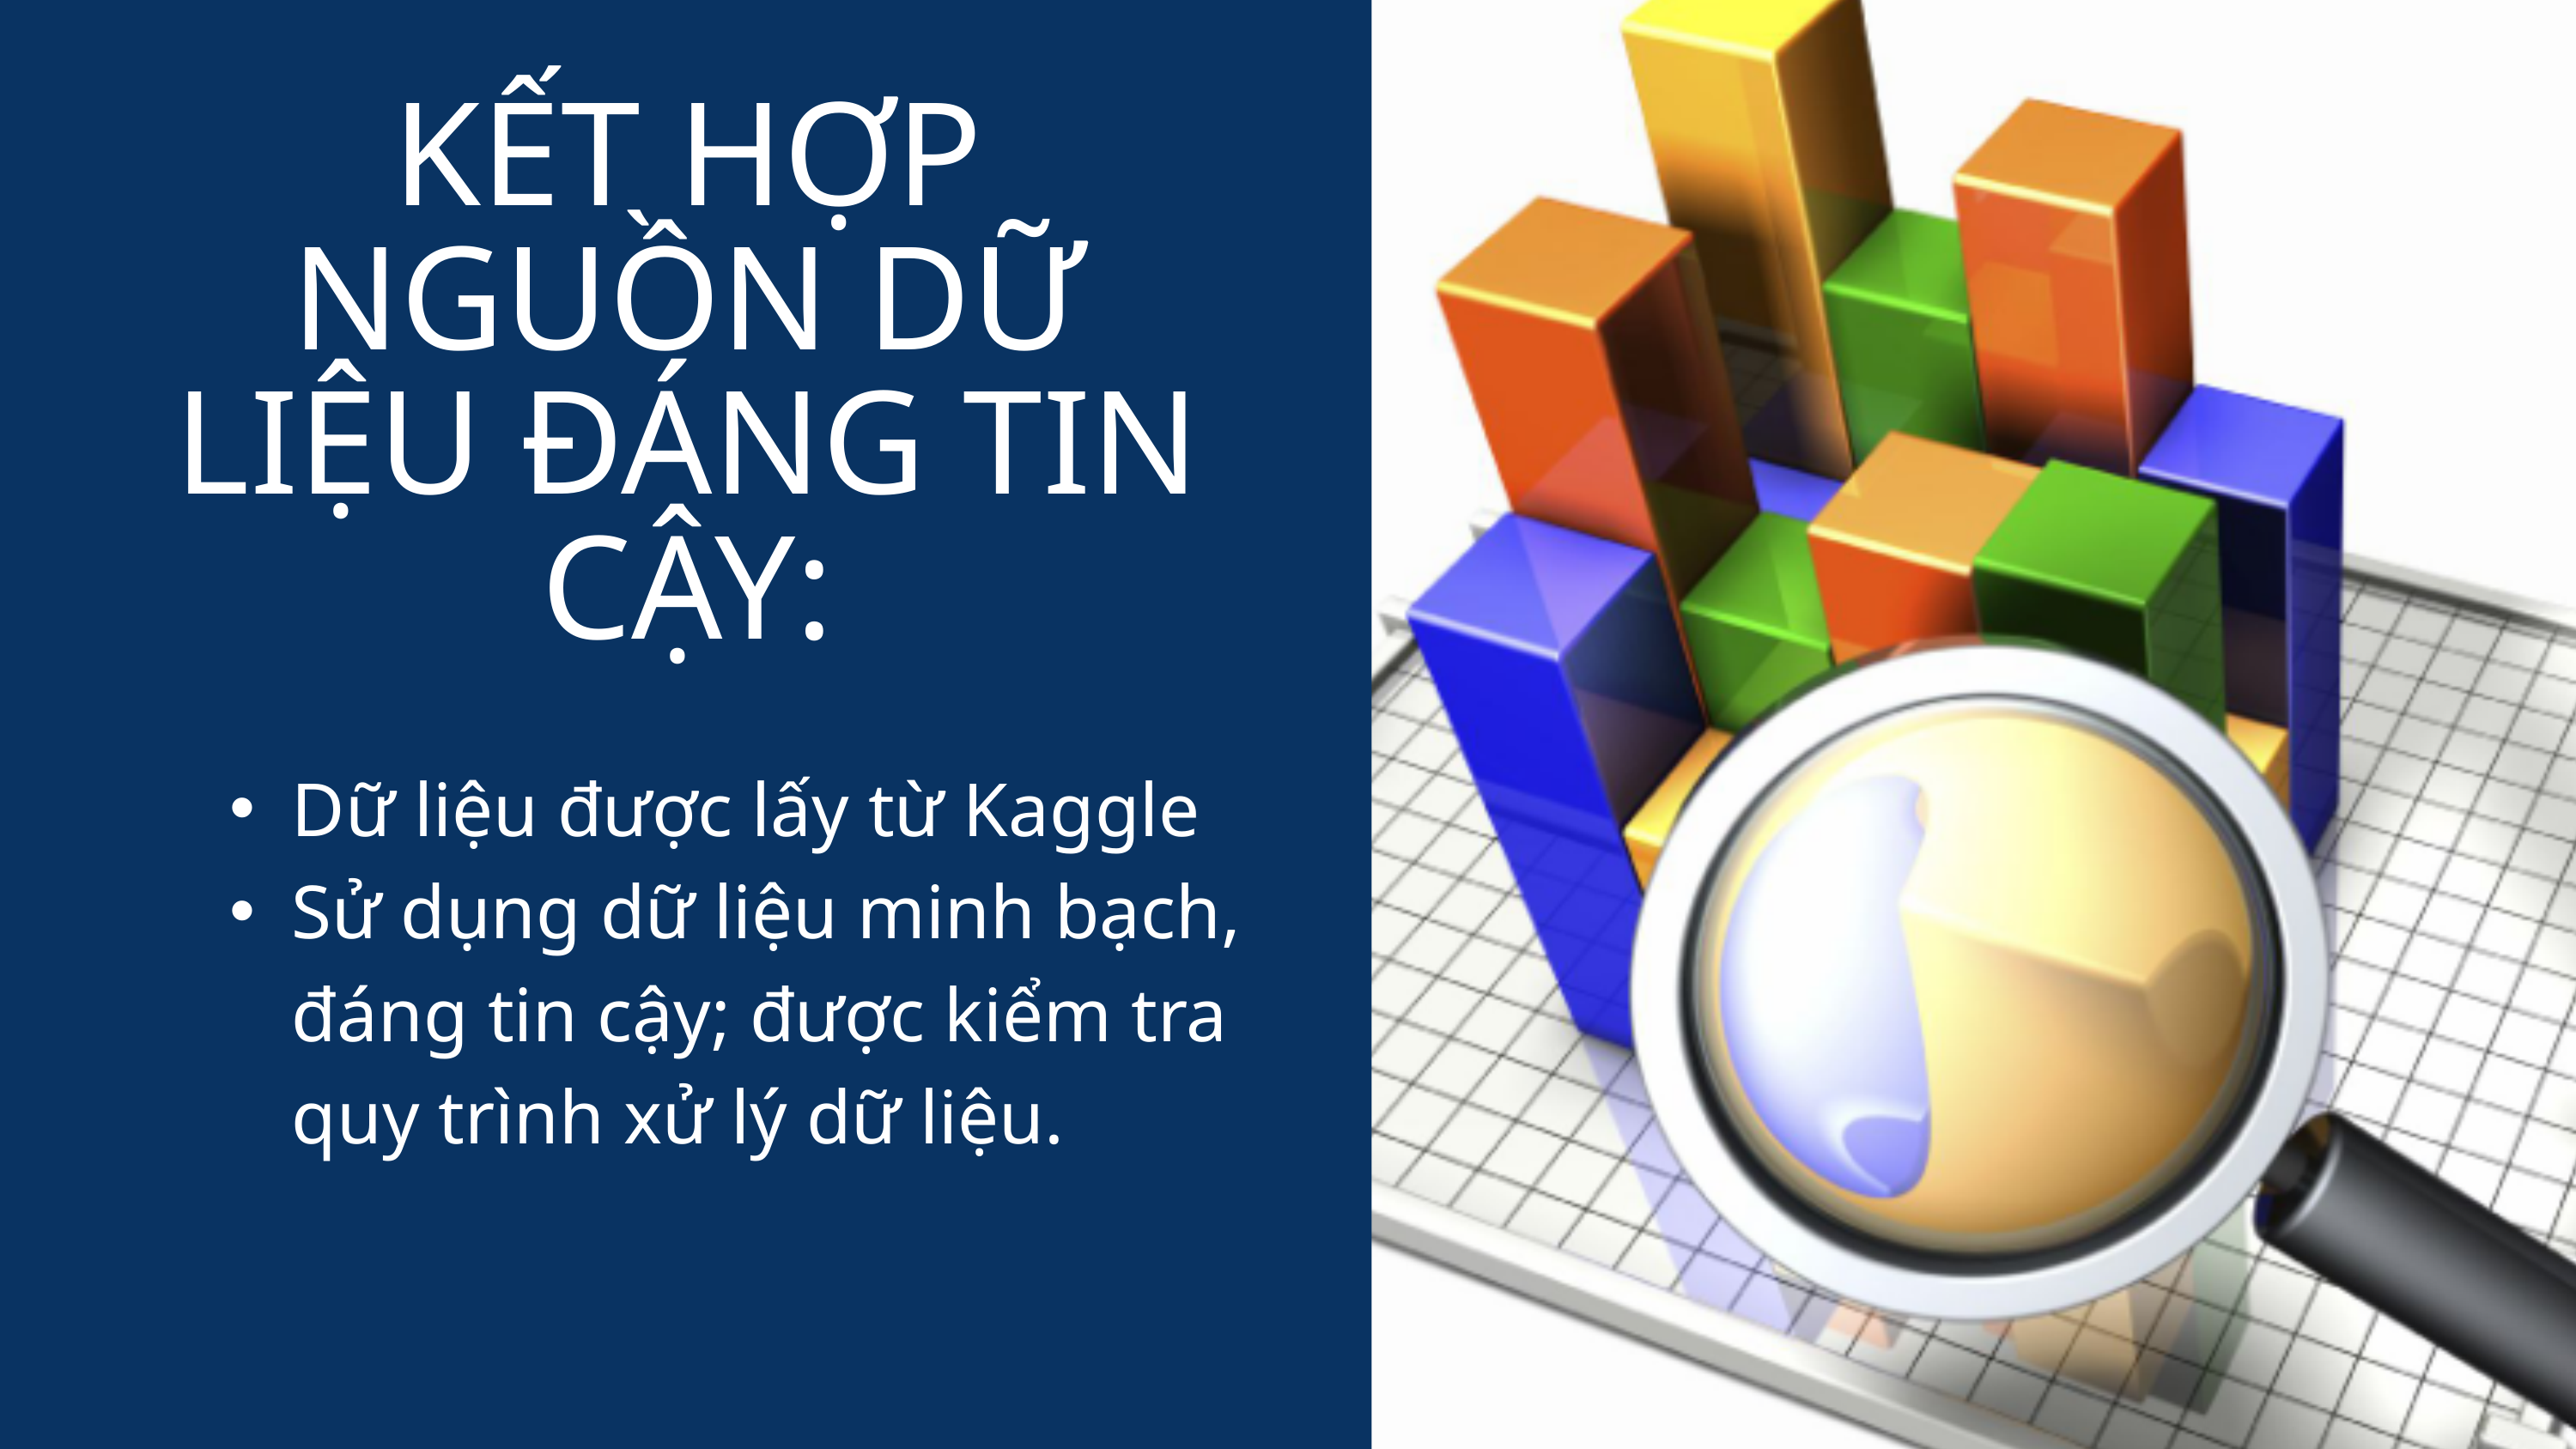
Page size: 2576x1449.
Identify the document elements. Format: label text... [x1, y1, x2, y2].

text_box KẾT HỢP NGUỒN DỮ LIỆU ĐÁNG TIN CẬY: [144, 89, 1231, 668]
text_box Dữ liệu được lấy từ Kaggle Sử dụng dữ liệu minh bạch, đáng tin cậy; được kiểm tra quy trình xử lý dữ liệu. [167, 748, 1254, 1160]
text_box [1370, 0, 2576, 1449]
